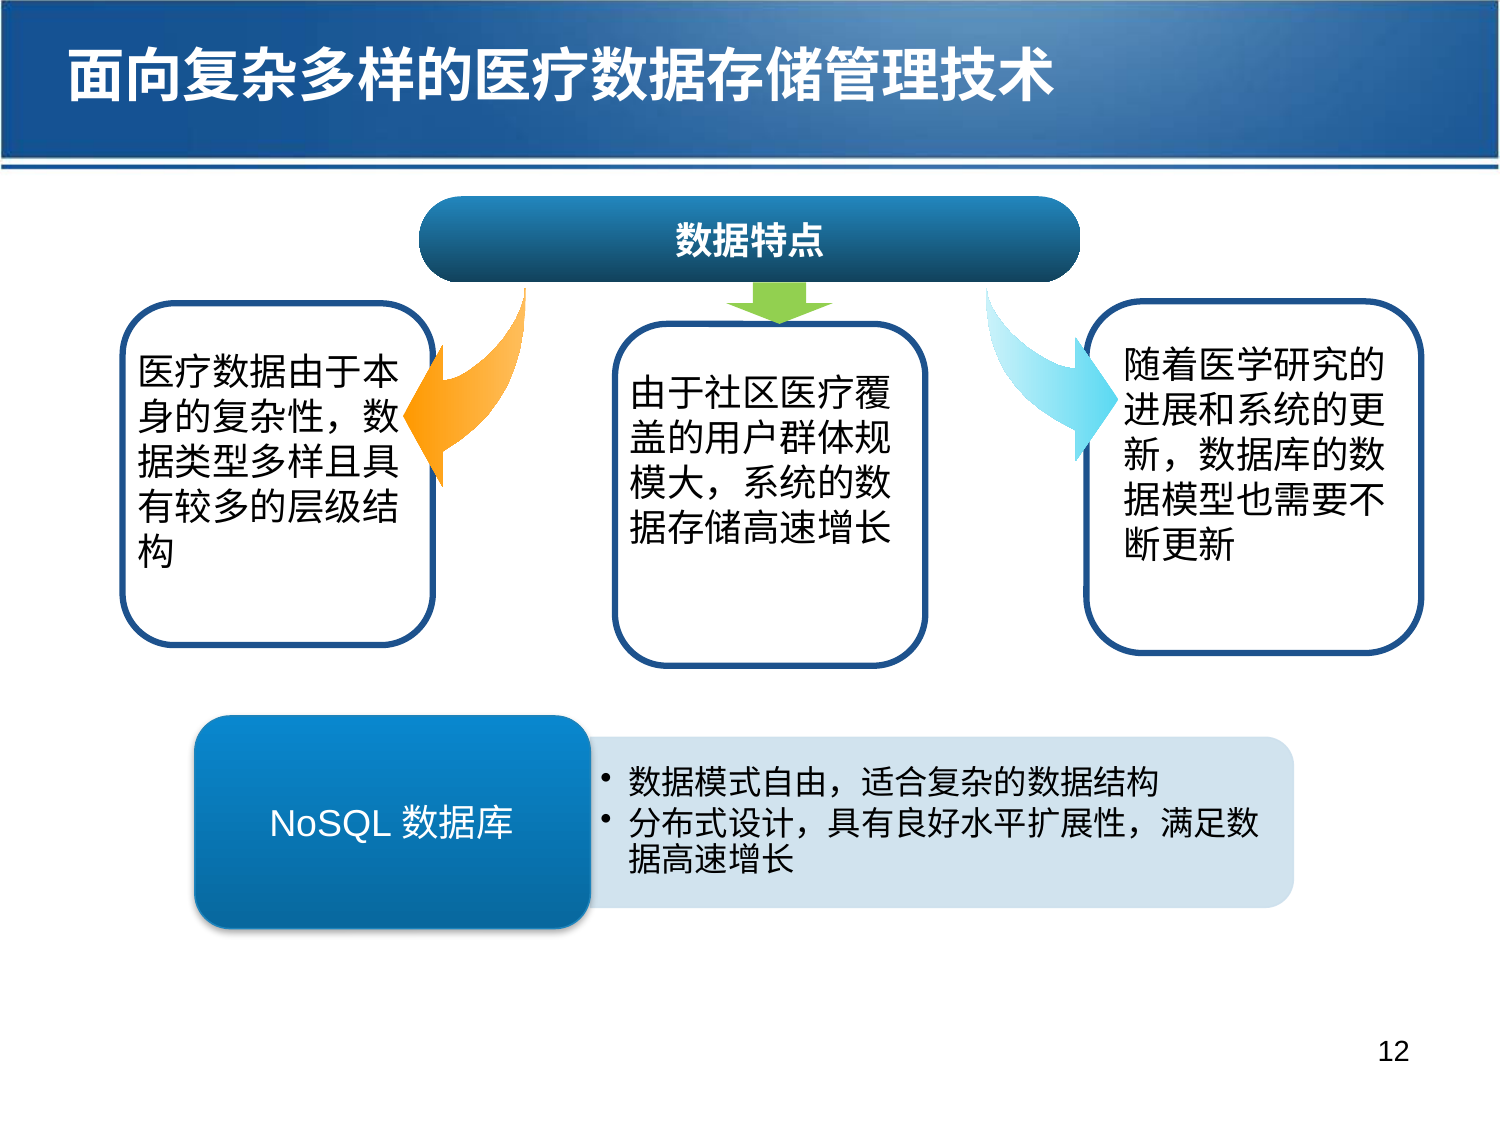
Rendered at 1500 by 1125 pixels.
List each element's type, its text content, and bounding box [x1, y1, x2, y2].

text_box 面向复杂多样的医疗数据存储管理技术 [51, 30, 1402, 130]
text_box 数据特点 [419, 196, 1081, 283]
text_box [614, 323, 926, 666]
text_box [194, 715, 1294, 929]
picture [0, 0, 1500, 1125]
text_box [726, 282, 833, 322]
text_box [122, 287, 526, 646]
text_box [985, 287, 1422, 654]
slide_number 12 [1074, 1024, 1426, 1103]
